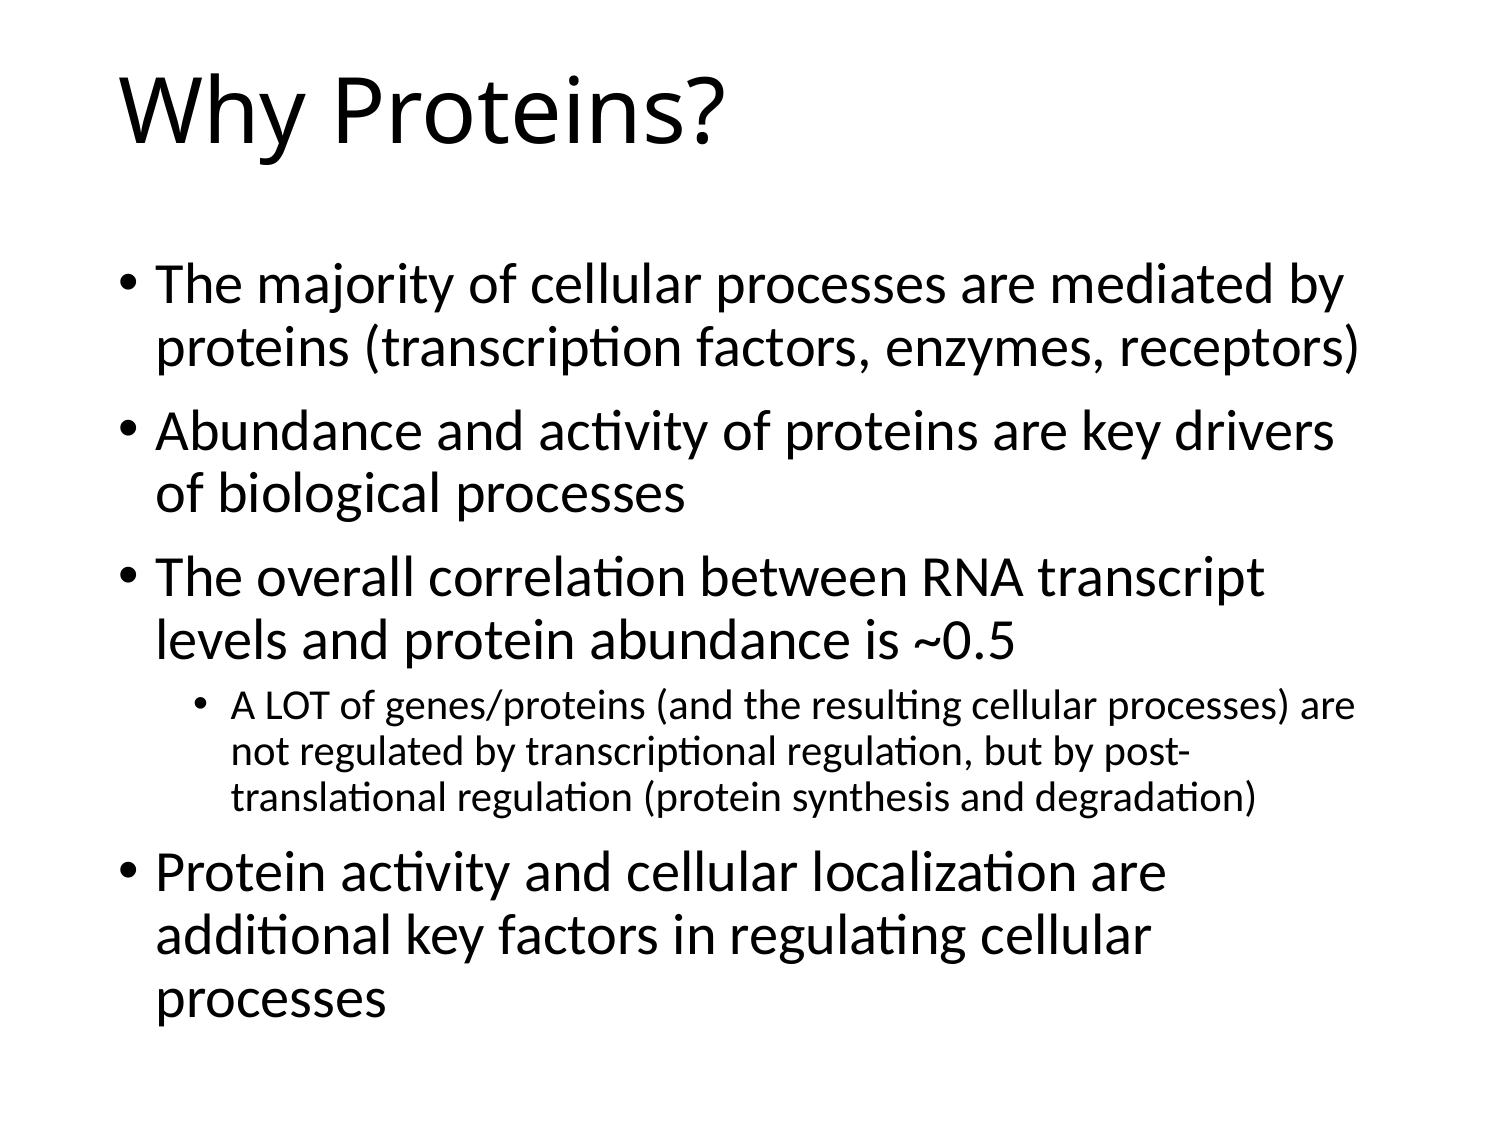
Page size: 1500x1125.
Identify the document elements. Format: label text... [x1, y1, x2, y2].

list The majority of cellular processes are mediated by proteins (transcription factors, enzymes, receptors) Abundance and activity of proteins are key drivers of biological processes The overall correlation between RNA transcript levels and protein abundance is ~0.5 A LOT of genes/proteins (and the resulting cellular processes) are not regulated by transcriptional regulation, but by post-translational regulation (protein synthesis and degradation) Protein activity and cellular localization are additional key factors in regulating cellular processes [103, 245, 1397, 1066]
title Why Proteins? [103, 59, 1397, 245]
